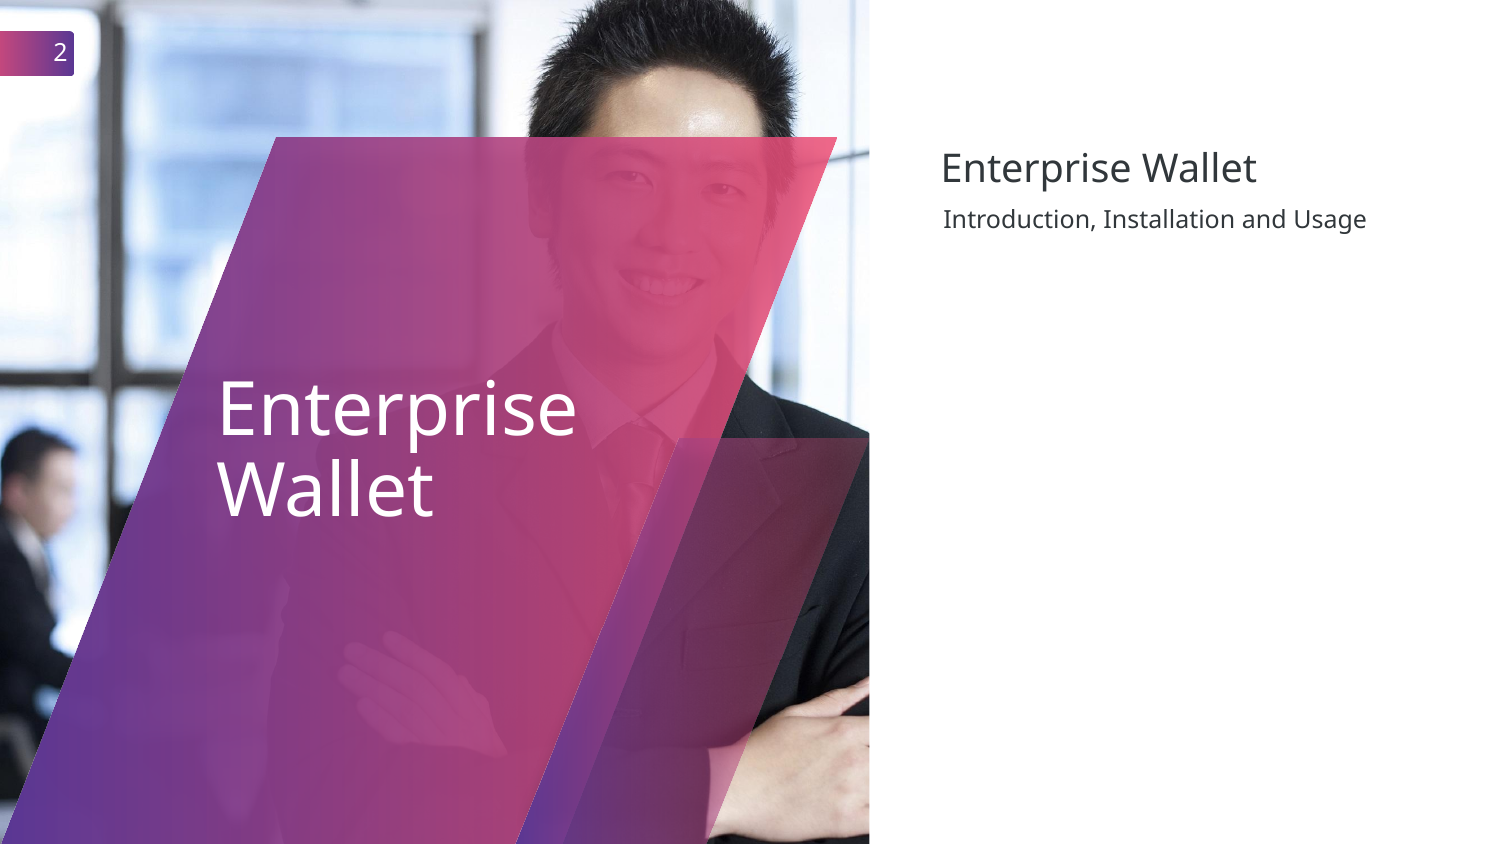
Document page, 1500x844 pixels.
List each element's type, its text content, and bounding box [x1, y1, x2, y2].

list Enterprise Wallet [918, 137, 1449, 201]
picture [0, 0, 870, 844]
text_box Introduction, Installation and Usage [930, 190, 1431, 241]
